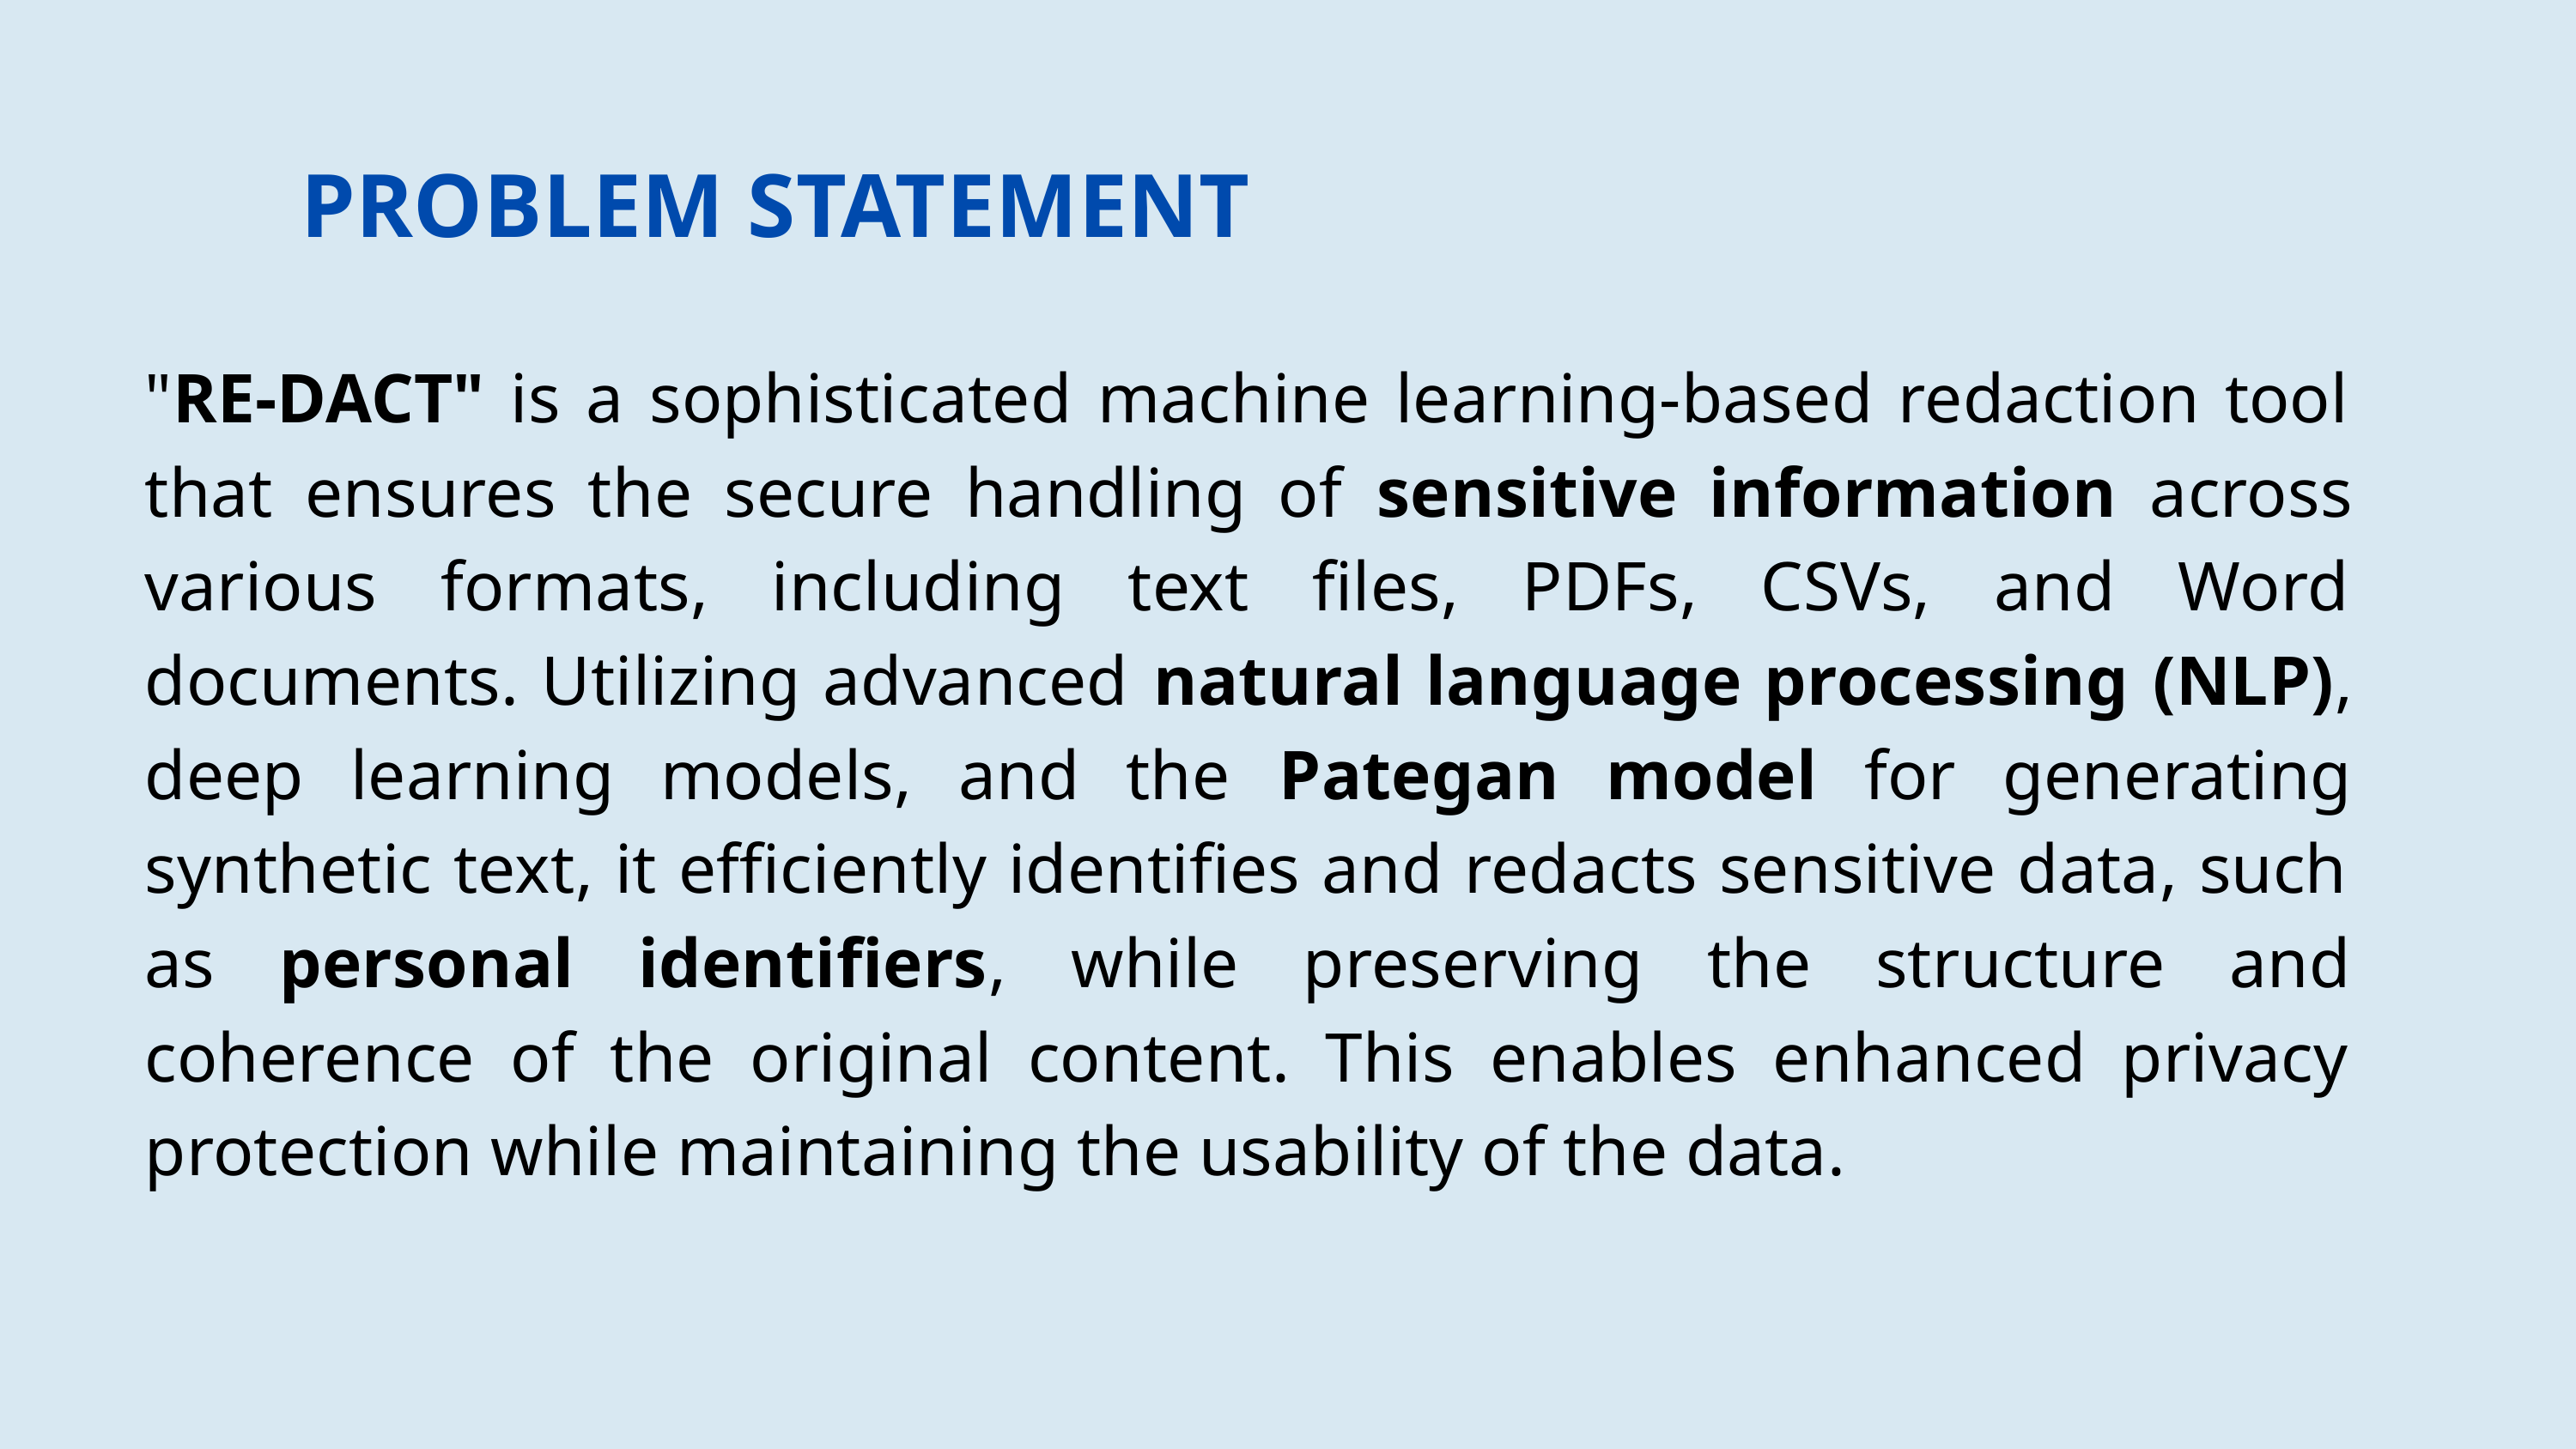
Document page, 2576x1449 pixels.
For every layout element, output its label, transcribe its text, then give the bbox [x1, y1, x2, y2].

text_box "RE-DACT" is a sophisticated machine learning-based redaction tool that ensures the secure handling of sensitive information across various formats, including text files, PDFs, CSVs, and Word documents. Utilizing advanced natural language processing (NLP), deep learning models, and the Pategan model for generating synthetic text, it efficiently identifies and redacts sensitive data, such as personal identifiers, while preserving the structure and coherence of the original content. This enables enhanced privacy protection while maintaining the usability of the data. [144, 342, 2354, 1190]
text_box PROBLEM STATEMENT [112, 132, 1438, 256]
